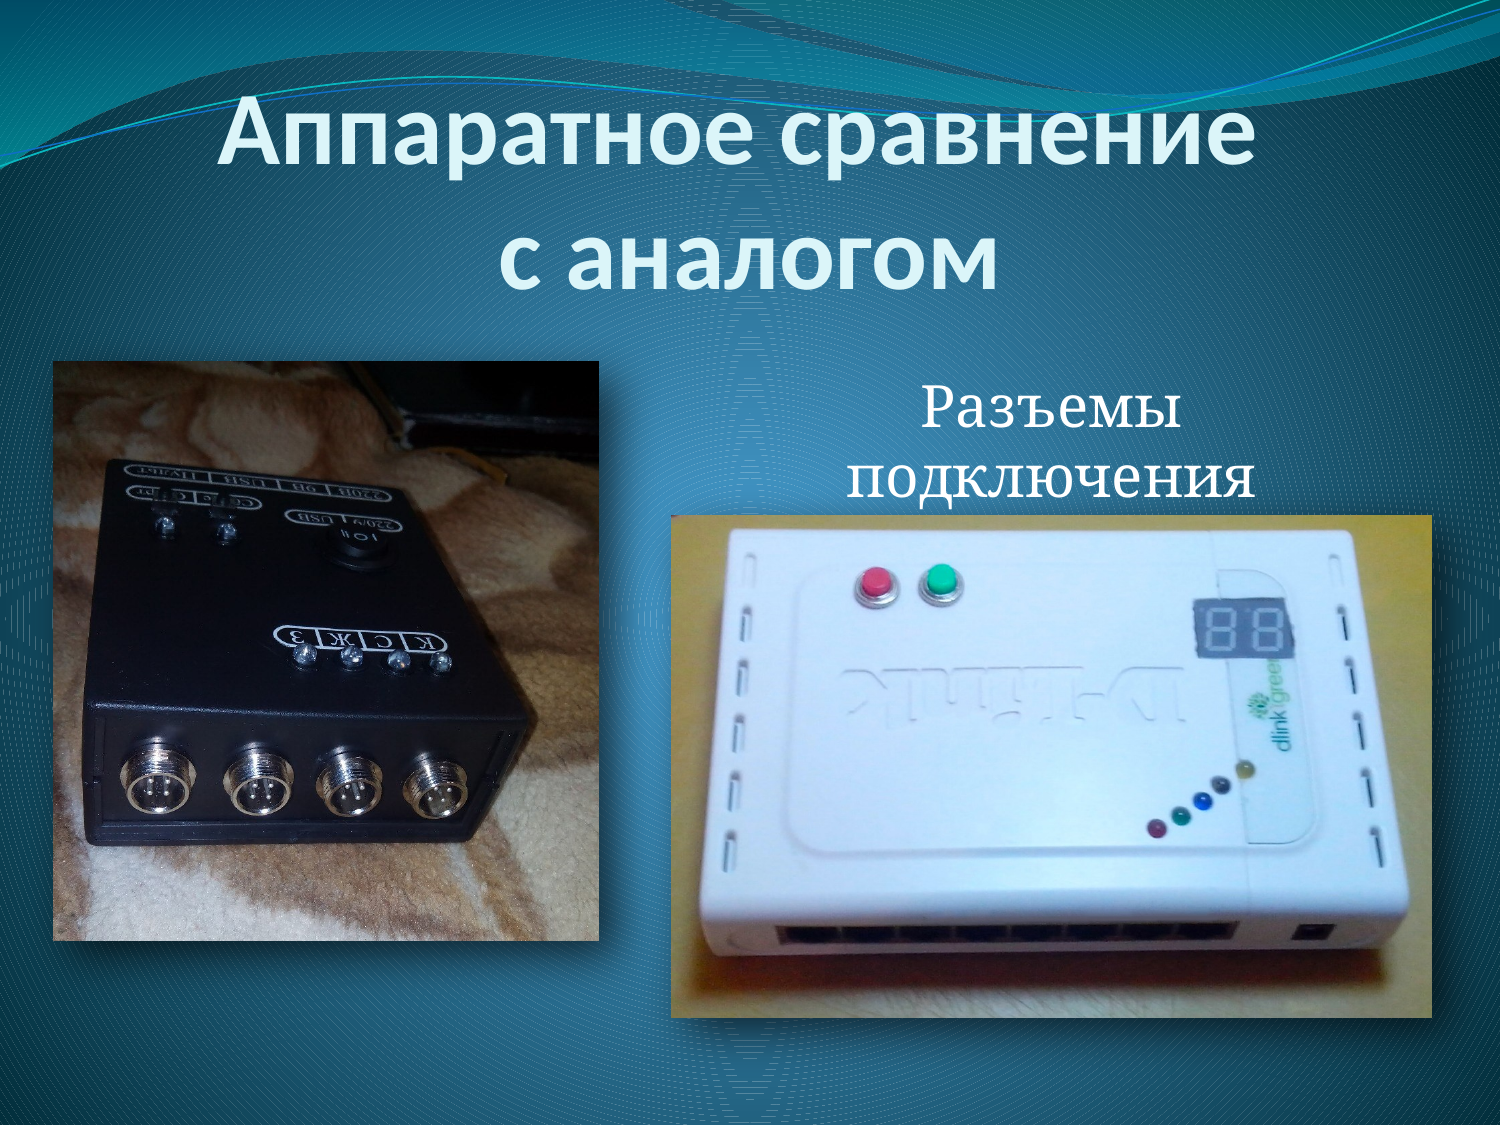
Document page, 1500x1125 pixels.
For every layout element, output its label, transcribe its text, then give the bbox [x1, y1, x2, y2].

title Аппаратное сравнение с аналогом [0, 61, 1500, 311]
text_box Разъемы подключения [719, 361, 1383, 514]
picture [52, 361, 600, 941]
picture [670, 514, 1432, 1018]
